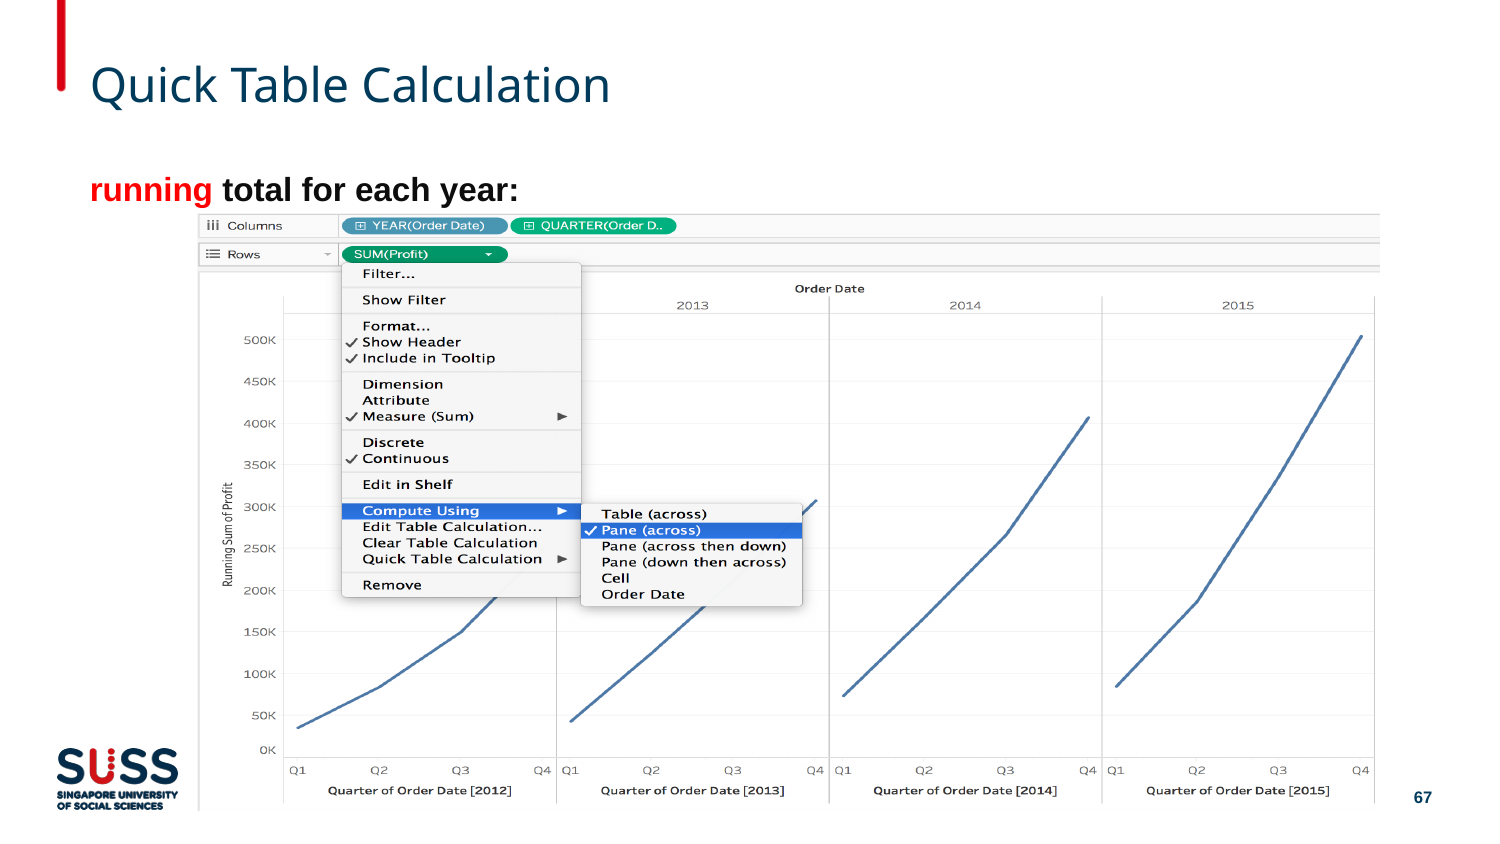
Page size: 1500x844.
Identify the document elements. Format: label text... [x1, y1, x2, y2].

picture [57, 748, 178, 810]
picture [196, 213, 1381, 811]
picture [56, 0, 70, 106]
title Quick Table Calculation [75, 46, 1448, 153]
list running total for each year: [75, 160, 1448, 210]
